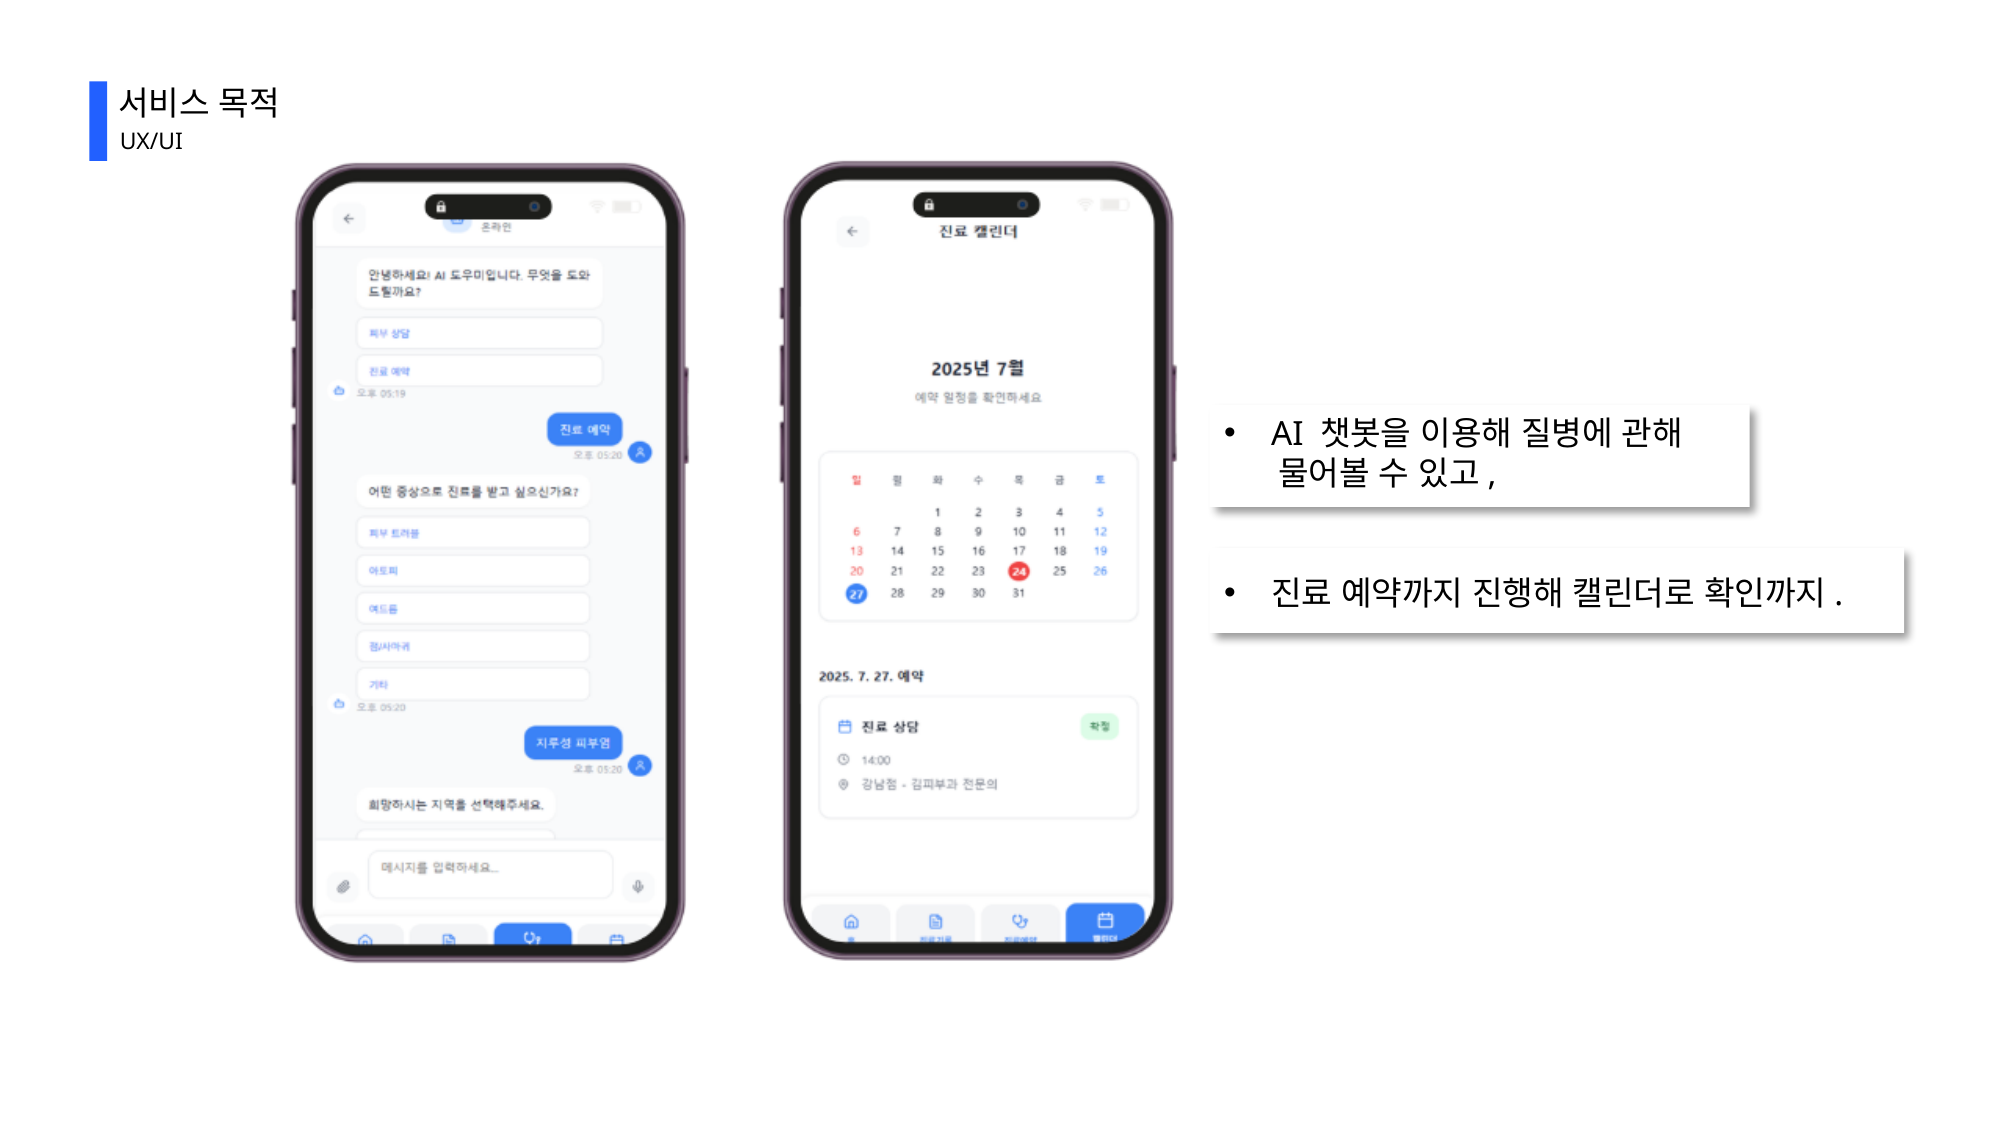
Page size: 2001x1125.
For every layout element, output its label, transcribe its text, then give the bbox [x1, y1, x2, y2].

picture [288, 154, 697, 971]
text_box AI 챗봇을 이용해 질병에 관해 물어볼 수 있고, 진료 예약까지 진행해 캘린더로 확인까지. [1209, 404, 1938, 659]
text_box UX/UI [105, 118, 198, 162]
picture [773, 152, 1185, 964]
text_box 서비스 목적 [103, 74, 295, 130]
text_box [88, 80, 105, 162]
